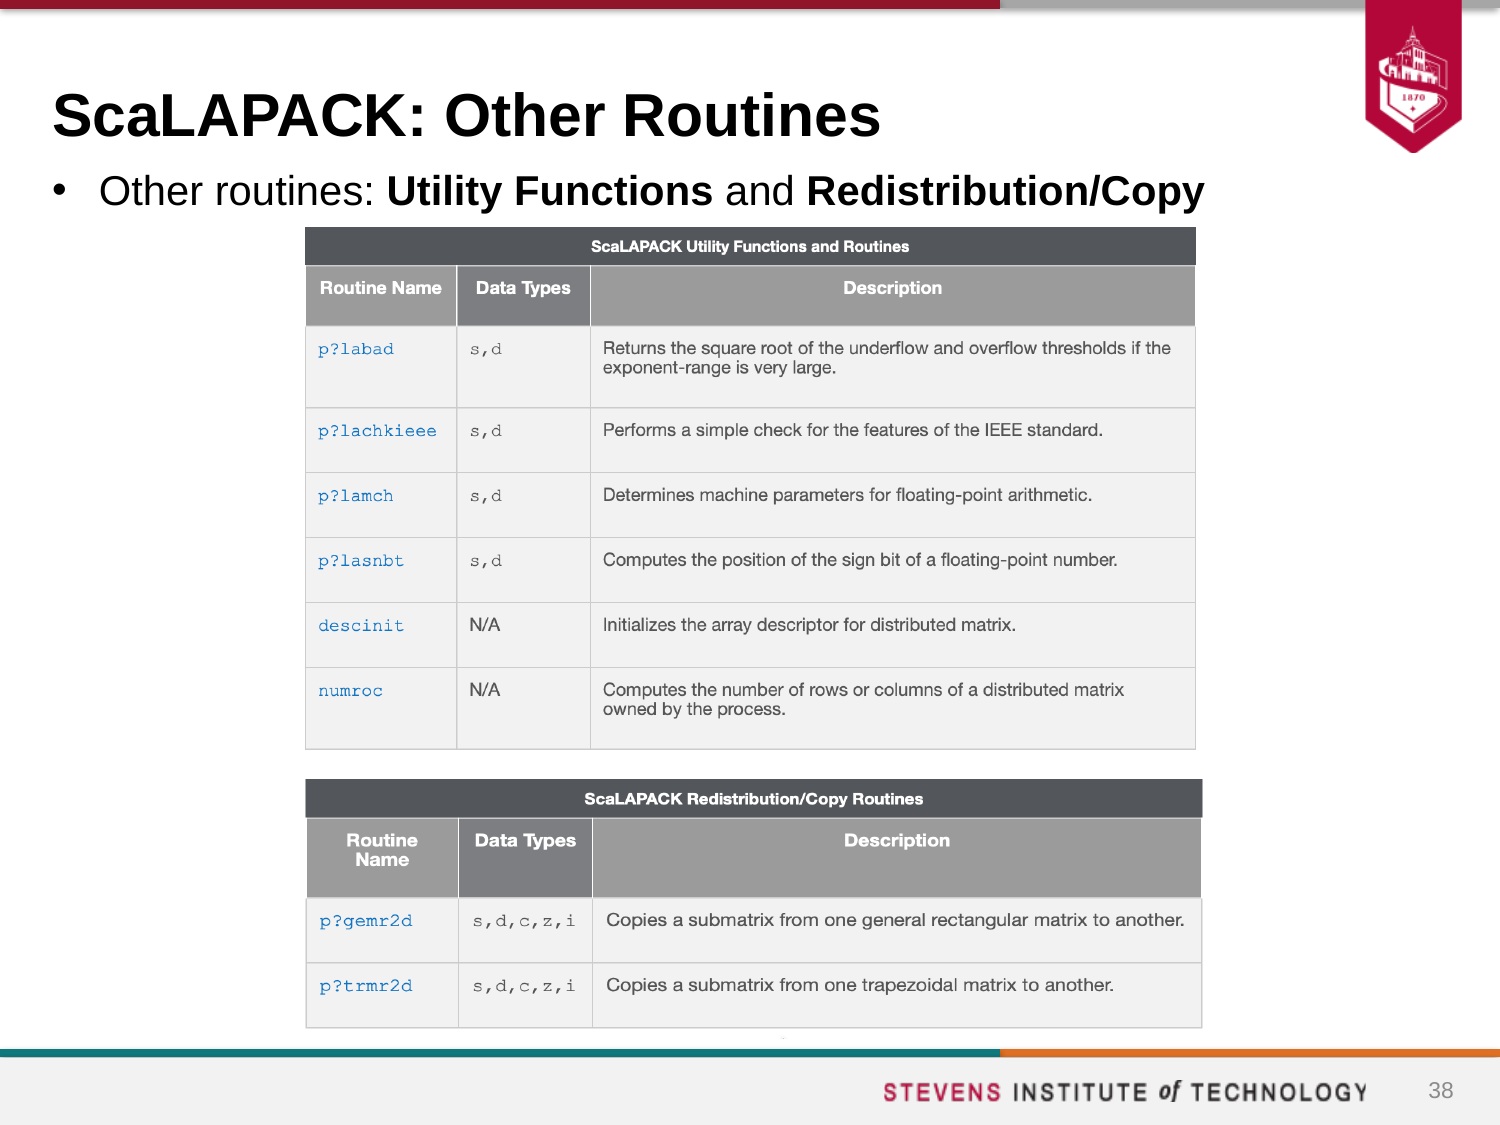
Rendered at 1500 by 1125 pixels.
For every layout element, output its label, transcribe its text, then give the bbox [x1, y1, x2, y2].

list Other routines: Utility Functions and Redistribution/Copy [37, 156, 1463, 1057]
title ScaLAPACK: Other Routines [37, 68, 1236, 157]
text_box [299, 224, 1268, 1040]
slide_number 38 [1401, 1059, 1481, 1120]
